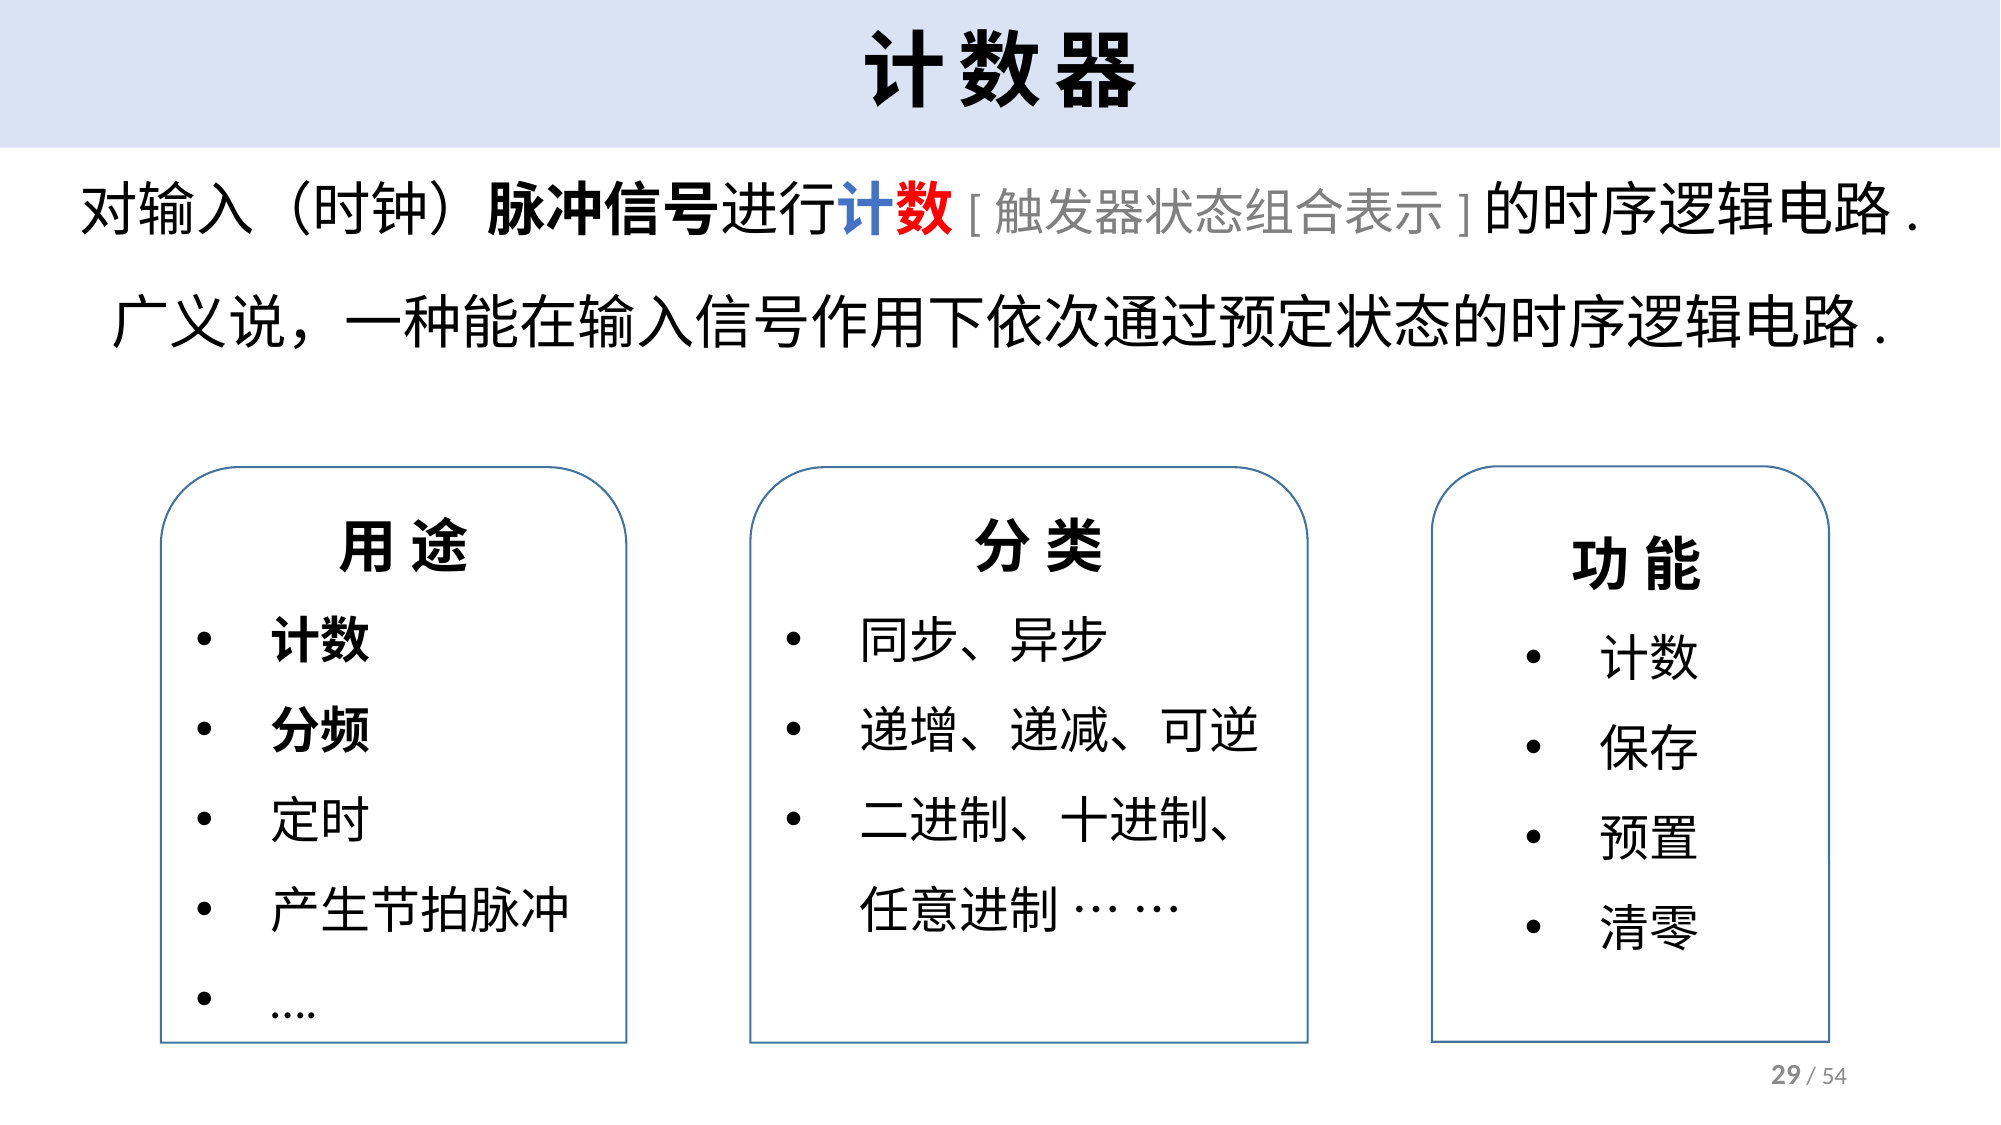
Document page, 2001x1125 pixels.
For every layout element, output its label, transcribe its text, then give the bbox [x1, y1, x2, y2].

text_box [160, 466, 627, 1043]
text_box 对输入（时钟）脉冲信号进行计数[触发器状态组合表示]的时序逻辑电路. [0, 164, 2000, 250]
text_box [1431, 466, 1830, 1042]
title 计数器 [0, 0, 2000, 148]
text_box 广义说，一种能在输入信号作用下依次通过预定状态的时序逻辑电路. [0, 277, 2000, 363]
slide_number 29 / 54 [1412, 1042, 1863, 1103]
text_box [750, 466, 1308, 1043]
